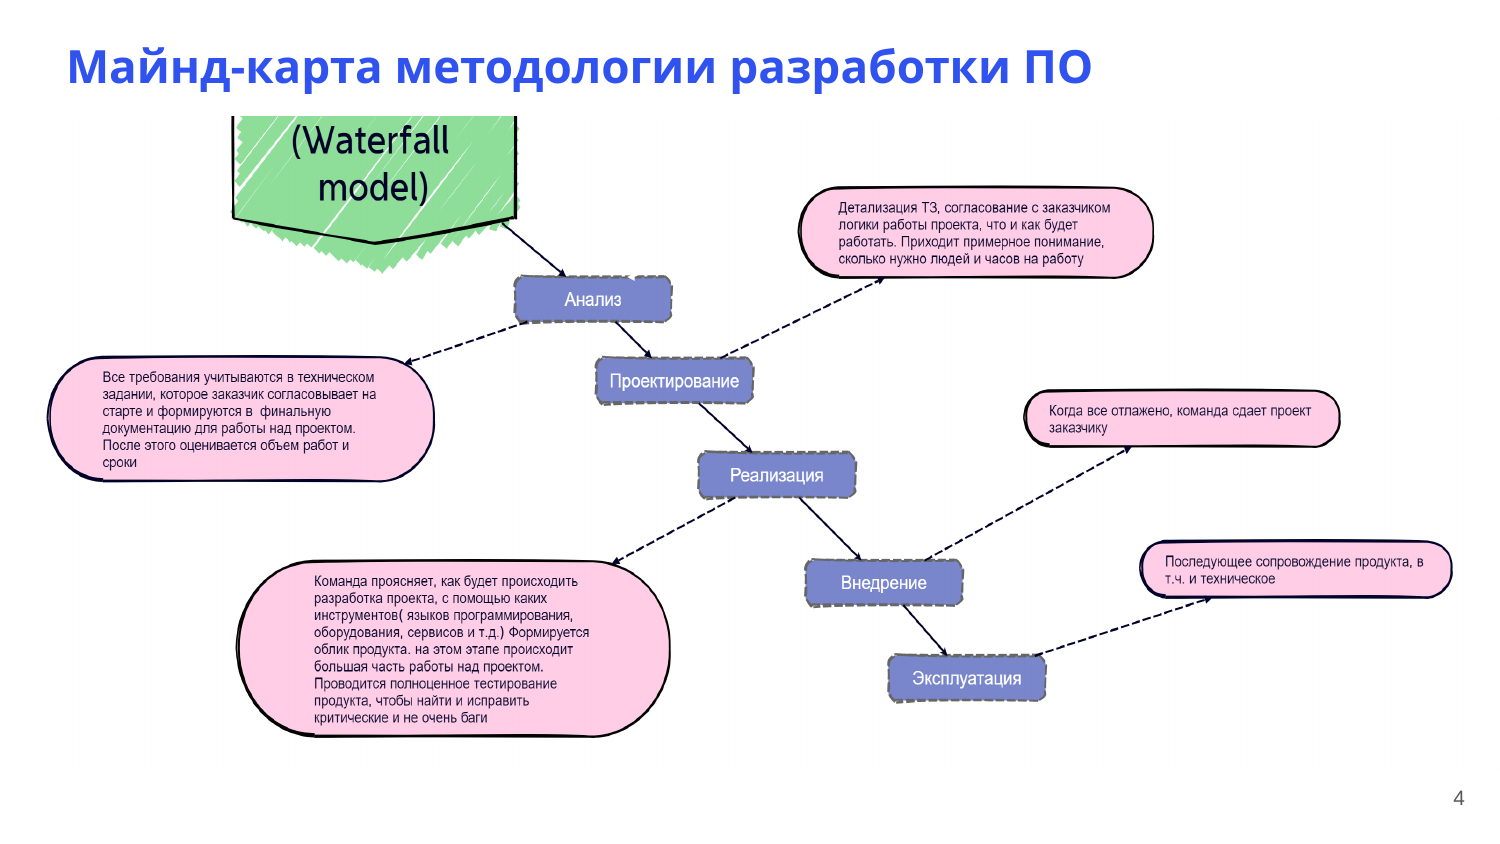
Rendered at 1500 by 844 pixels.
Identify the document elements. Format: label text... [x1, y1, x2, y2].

title Майнд-карта методологии разработки ПО [51, 23, 1449, 115]
picture [0, 116, 1500, 772]
slide_number 4 [1424, 780, 1480, 824]
